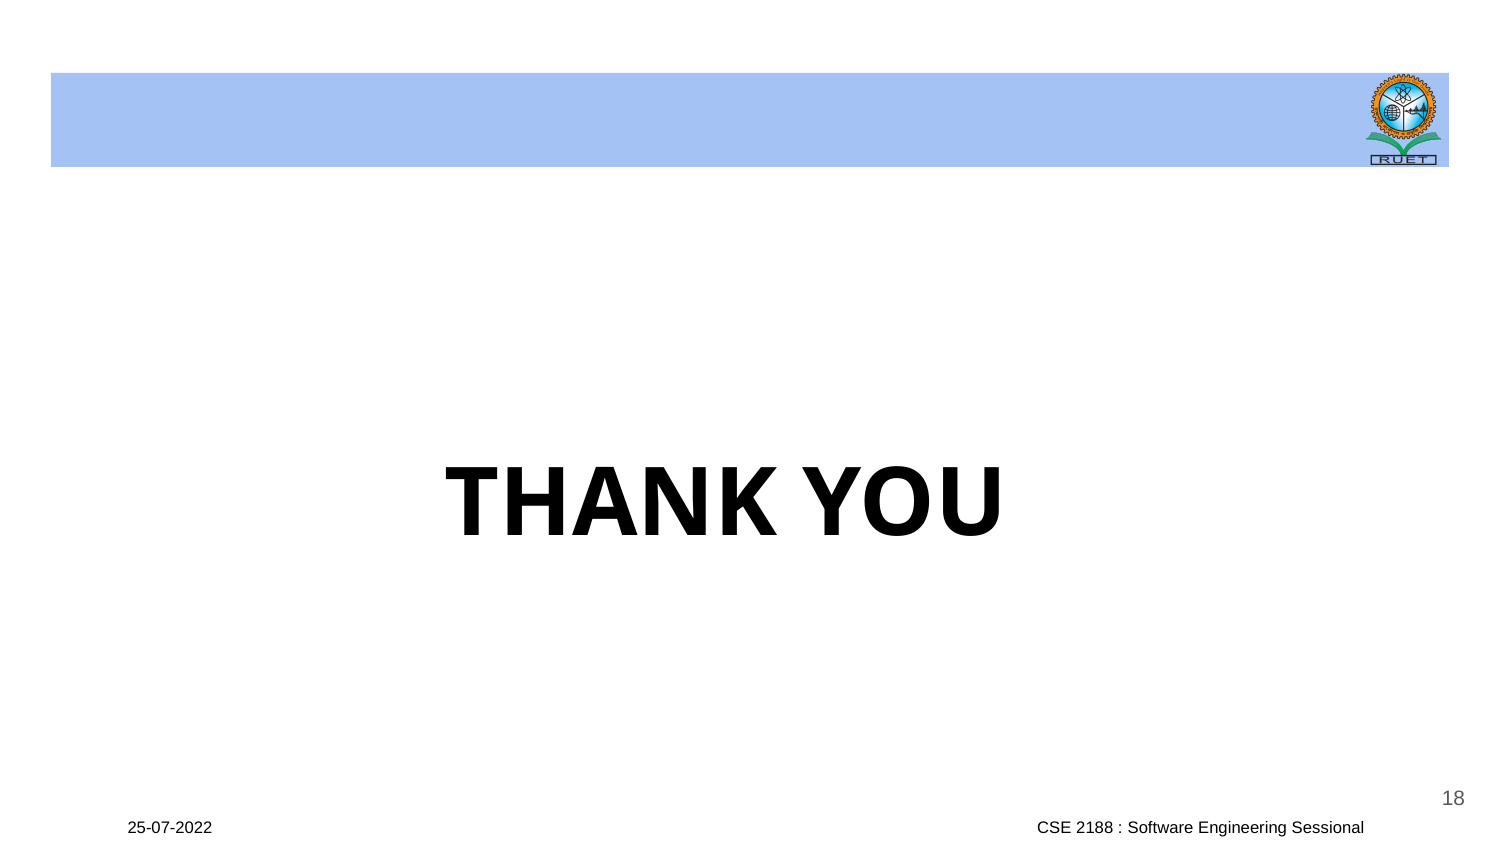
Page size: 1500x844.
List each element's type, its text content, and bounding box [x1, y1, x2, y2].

title [51, 72, 1449, 167]
slide_number 18 [1389, 764, 1480, 830]
list THANK YOU [26, 408, 1425, 571]
picture [1358, 74, 1450, 166]
text_box 25-07-2022 CSE 2188 : Software Engineering Sessional [98, 793, 1425, 844]
